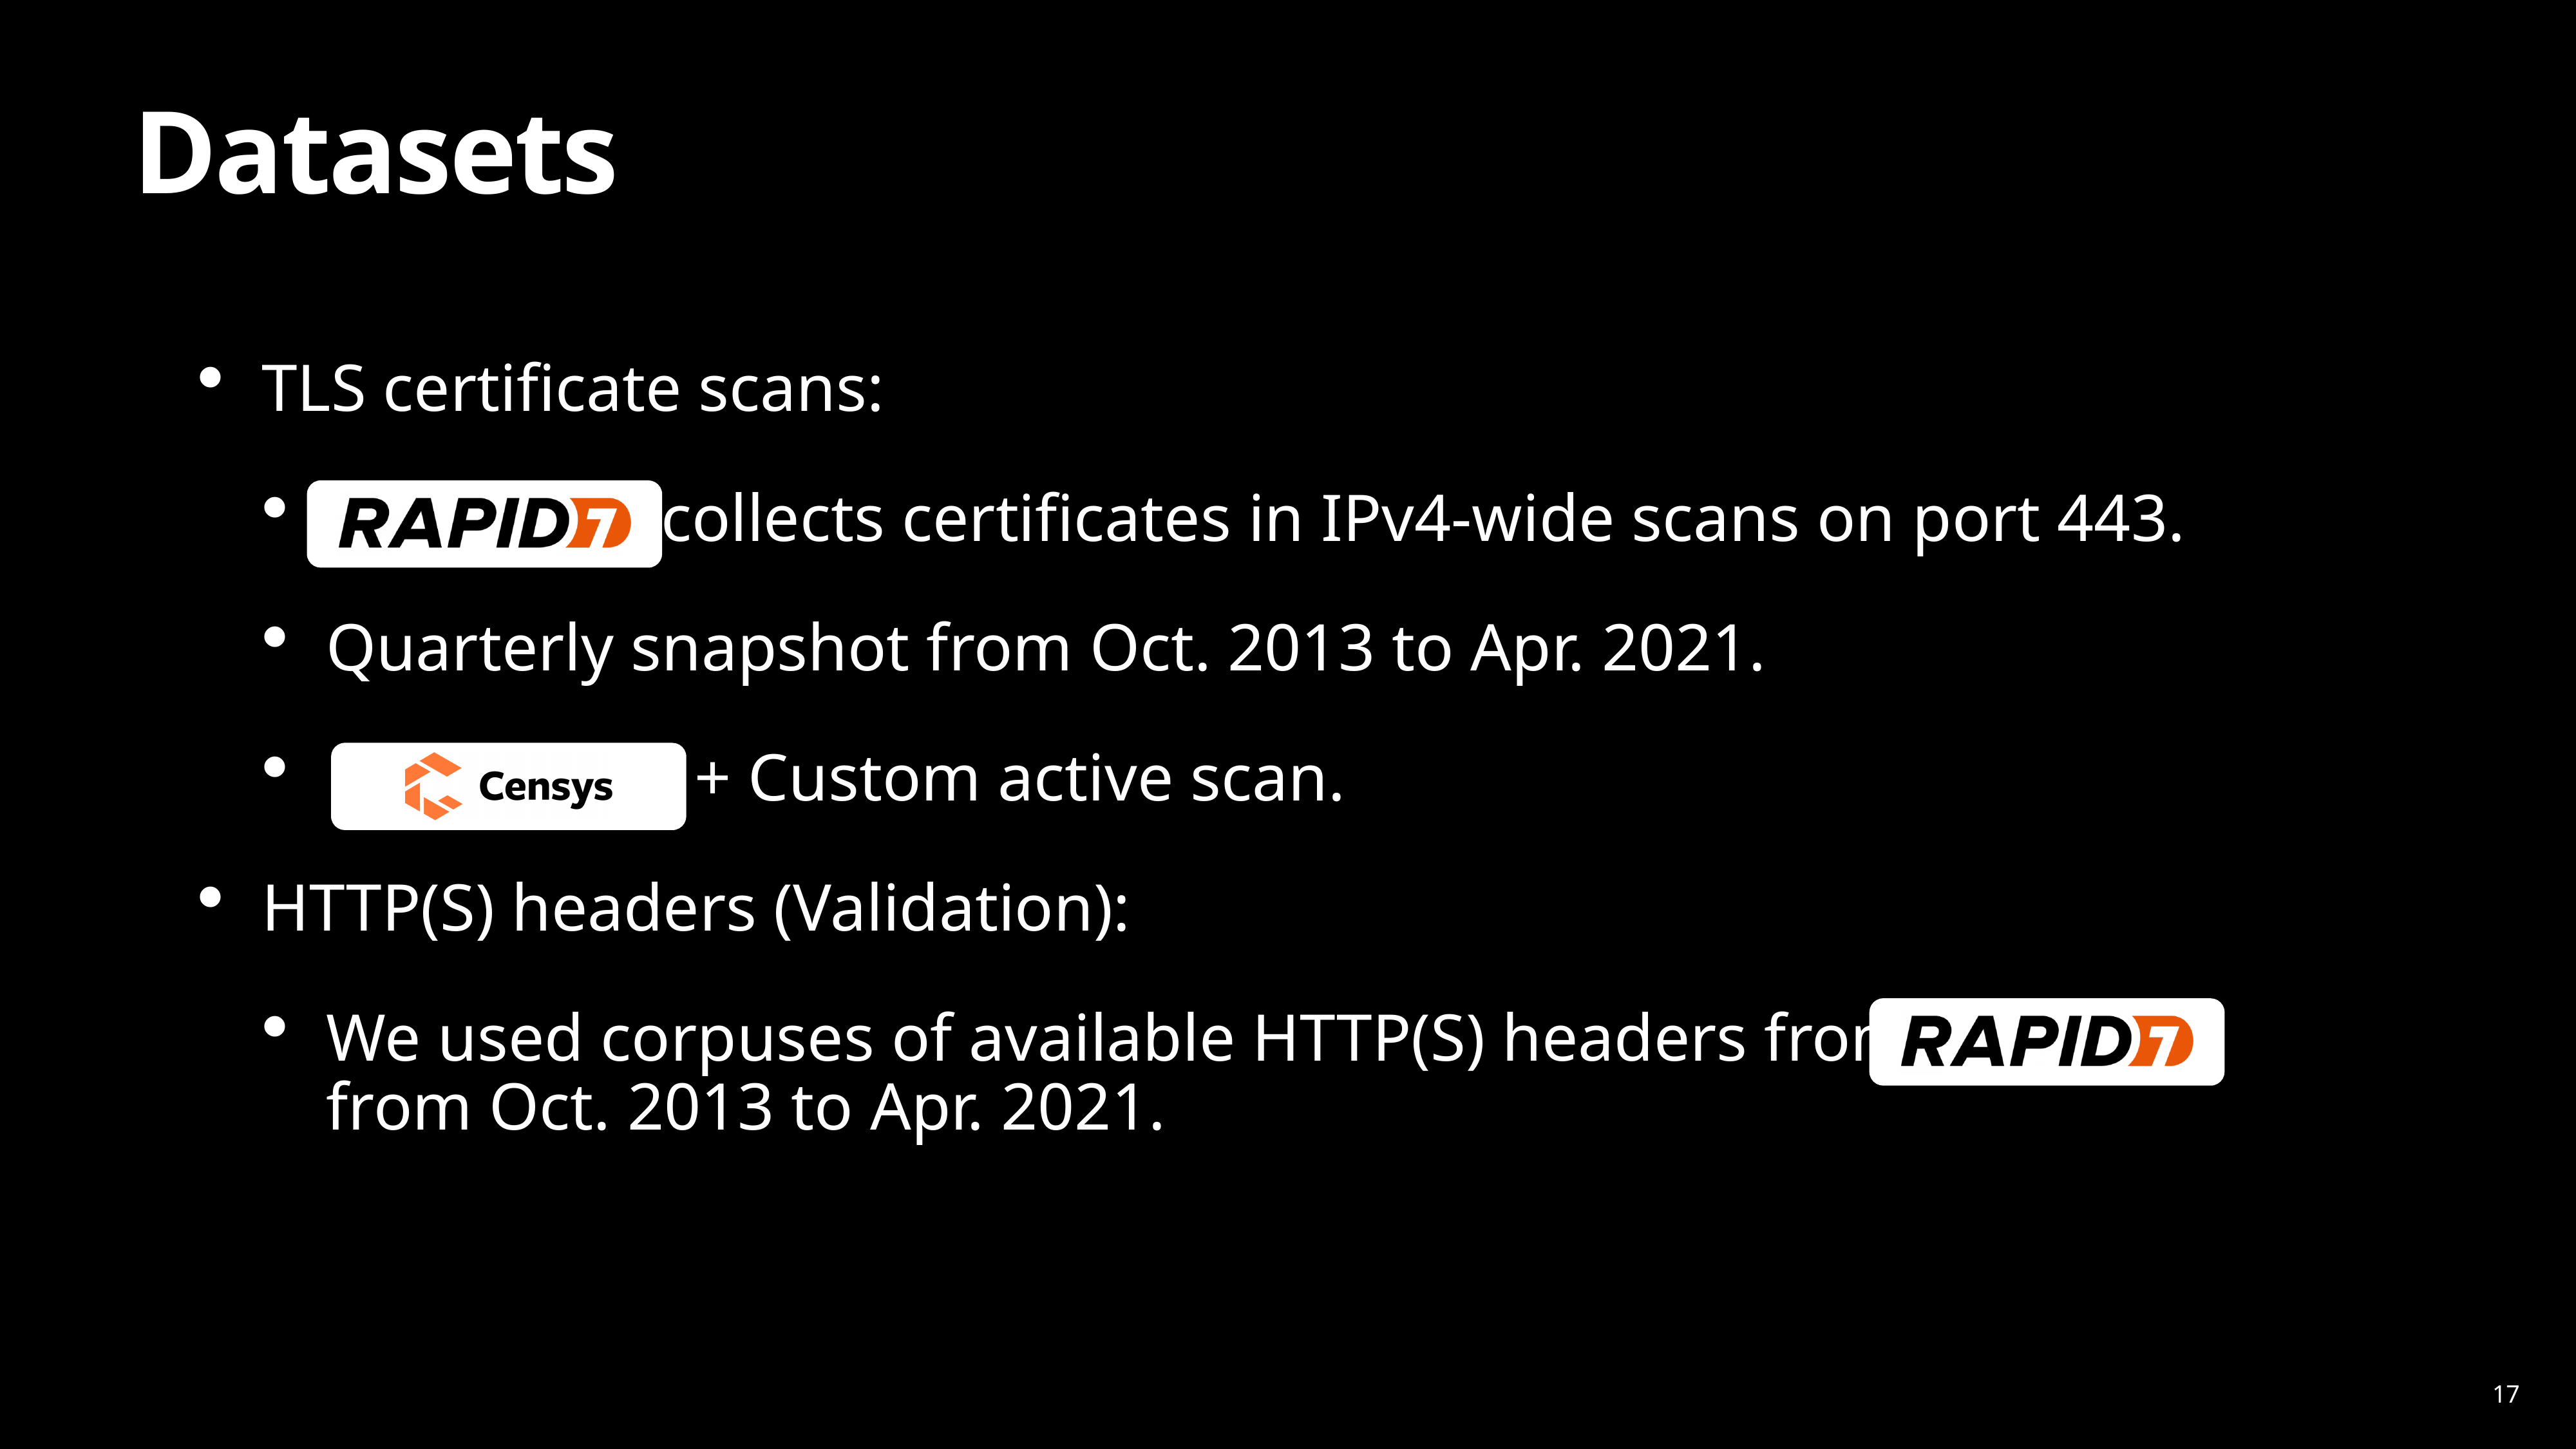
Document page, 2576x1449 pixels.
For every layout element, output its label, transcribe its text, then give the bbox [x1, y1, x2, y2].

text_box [1869, 998, 2225, 1086]
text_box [307, 480, 663, 568]
title Datasets [127, 100, 2449, 252]
text_box 17 [2441, 1373, 2571, 1417]
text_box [330, 743, 687, 831]
list TLS certificate scans: collects certificates in IPv4-wide scans on port 443. Quarterly snapshot from Oct. 2013 to Apr. 2021. + Custom active scan. HTTP(S) headers (Validation): We used corpuses of available HTTP(S) headers from Rapid7 from Oct. 2013 to Apr. 2021. [127, 350, 2449, 1223]
